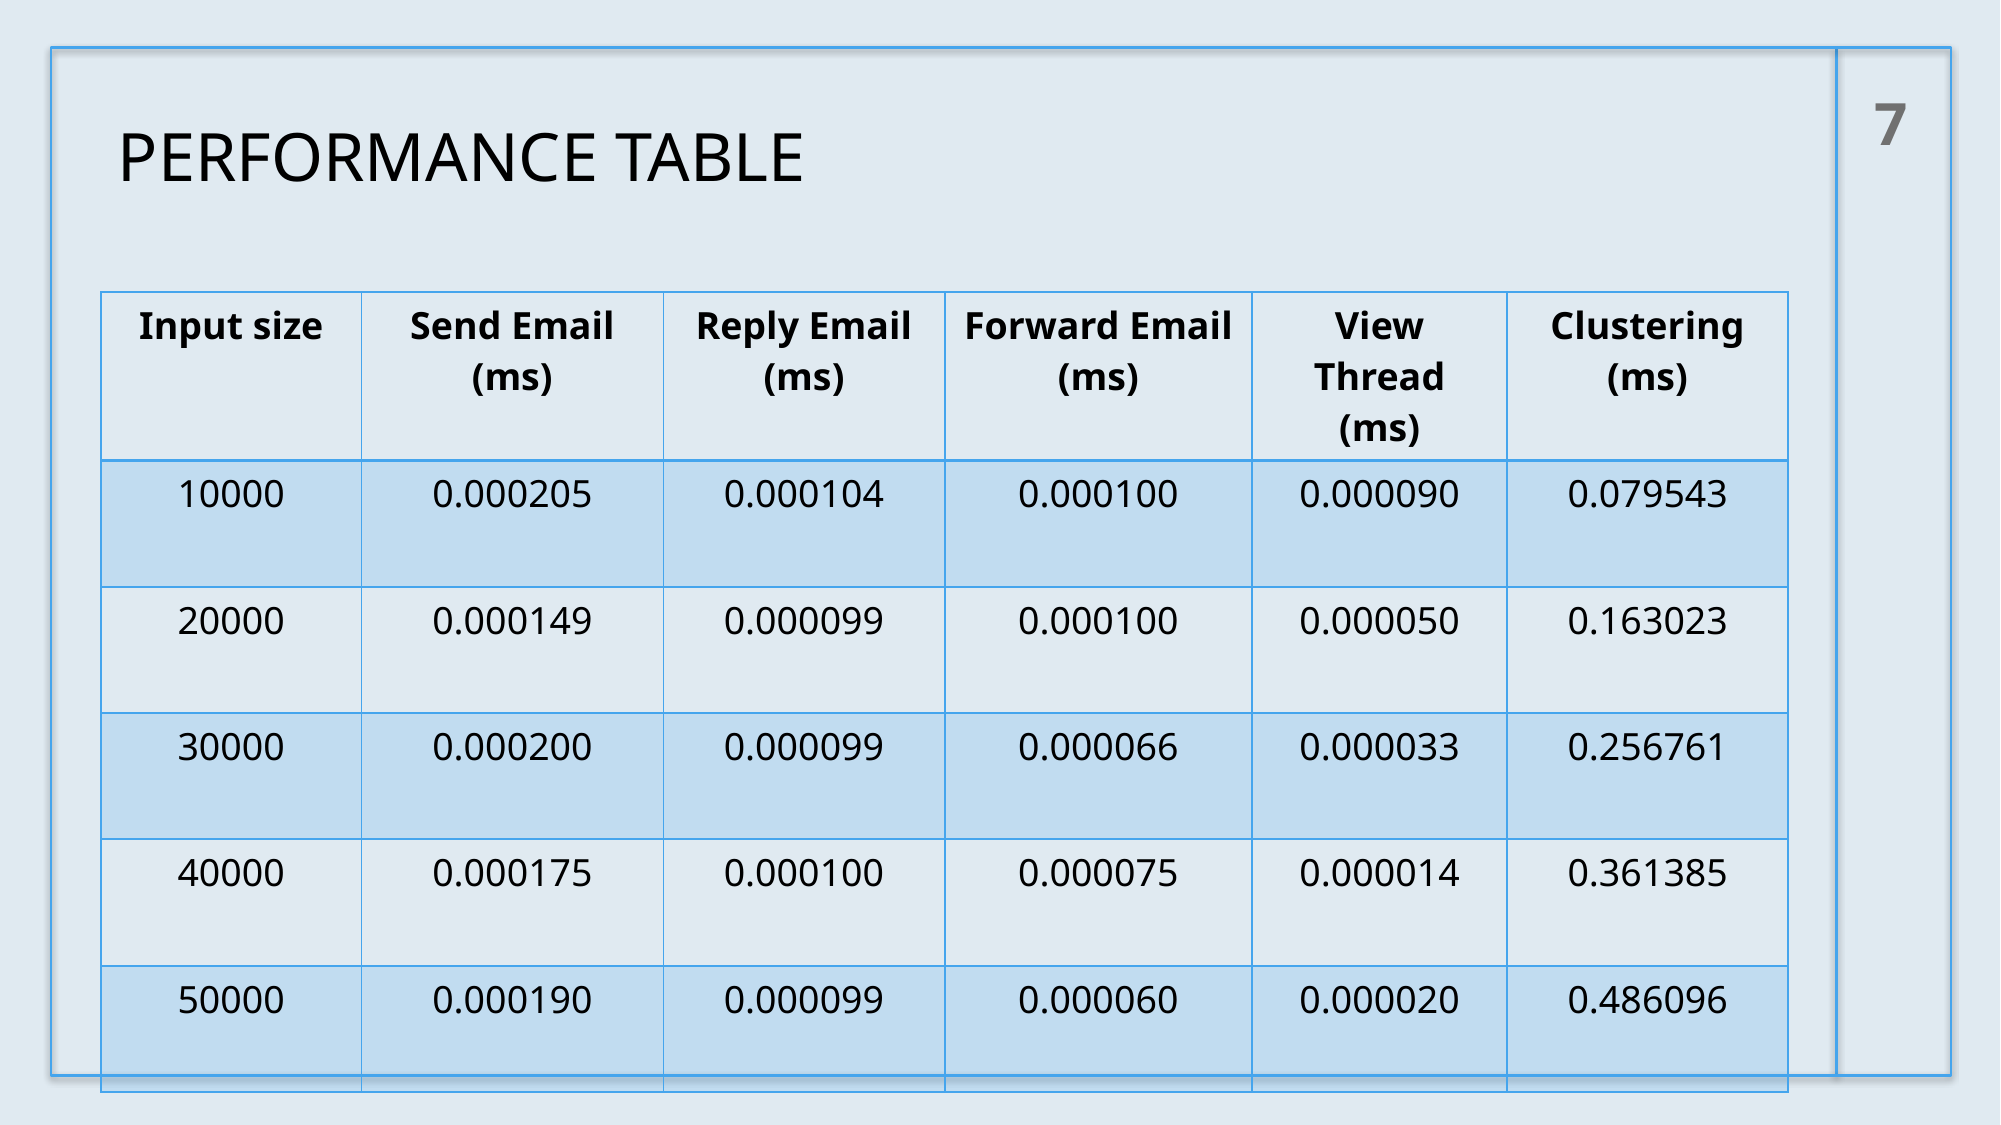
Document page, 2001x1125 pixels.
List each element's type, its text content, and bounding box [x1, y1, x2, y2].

table_cell 0.000100 [946, 588, 1251, 712]
table_cell 0.000075 [946, 840, 1251, 965]
table_cell 10000 [102, 462, 361, 586]
table_cell 0.000099 [664, 714, 944, 838]
table_cell 0.163023 [1508, 588, 1787, 712]
slide_number 7 [1822, 48, 1961, 175]
table_cell 0.000099 [664, 967, 944, 1091]
table_cell 0.000020 [1253, 967, 1506, 1091]
table_cell 0.256761 [1508, 714, 1787, 838]
table_cell 0.361385 [1508, 840, 1787, 965]
table_cell 0.000190 [362, 967, 663, 1091]
table_cell 30000 [102, 714, 361, 838]
table_cell 0.000014 [1253, 840, 1506, 965]
table_cell 0.486096 [1508, 967, 1787, 1091]
table_cell 0.000200 [362, 714, 663, 838]
table_header Clustering (ms) [1508, 293, 1787, 459]
title Performance Table [102, 107, 1787, 203]
table_cell 0.000066 [946, 714, 1251, 838]
table_cell 40000 [102, 840, 361, 965]
table_cell 0.000175 [362, 840, 663, 965]
table_cell 0.000100 [664, 840, 944, 965]
table_cell 0.000104 [664, 462, 944, 586]
table_cell 0.000205 [362, 462, 663, 586]
table_header Reply Email (ms) [664, 293, 944, 459]
table_cell 0.000100 [946, 462, 1251, 586]
table_header View Thread (ms) [1253, 293, 1506, 459]
table_cell 0.000090 [1253, 462, 1506, 586]
table_cell 0.000050 [1253, 588, 1506, 712]
table_cell 0.079543 [1508, 462, 1787, 586]
table_cell 50000 [102, 967, 361, 1091]
table_cell 0.000099 [664, 588, 944, 712]
table_header Input size [102, 293, 361, 459]
table_cell 0.000033 [1253, 714, 1506, 838]
table_header Forward Email (ms) [946, 293, 1251, 459]
table_cell 0.000149 [362, 588, 663, 712]
table_cell 0.000060 [946, 967, 1251, 1091]
table_header Send Email (ms) [362, 293, 663, 459]
table_cell 20000 [102, 588, 361, 712]
